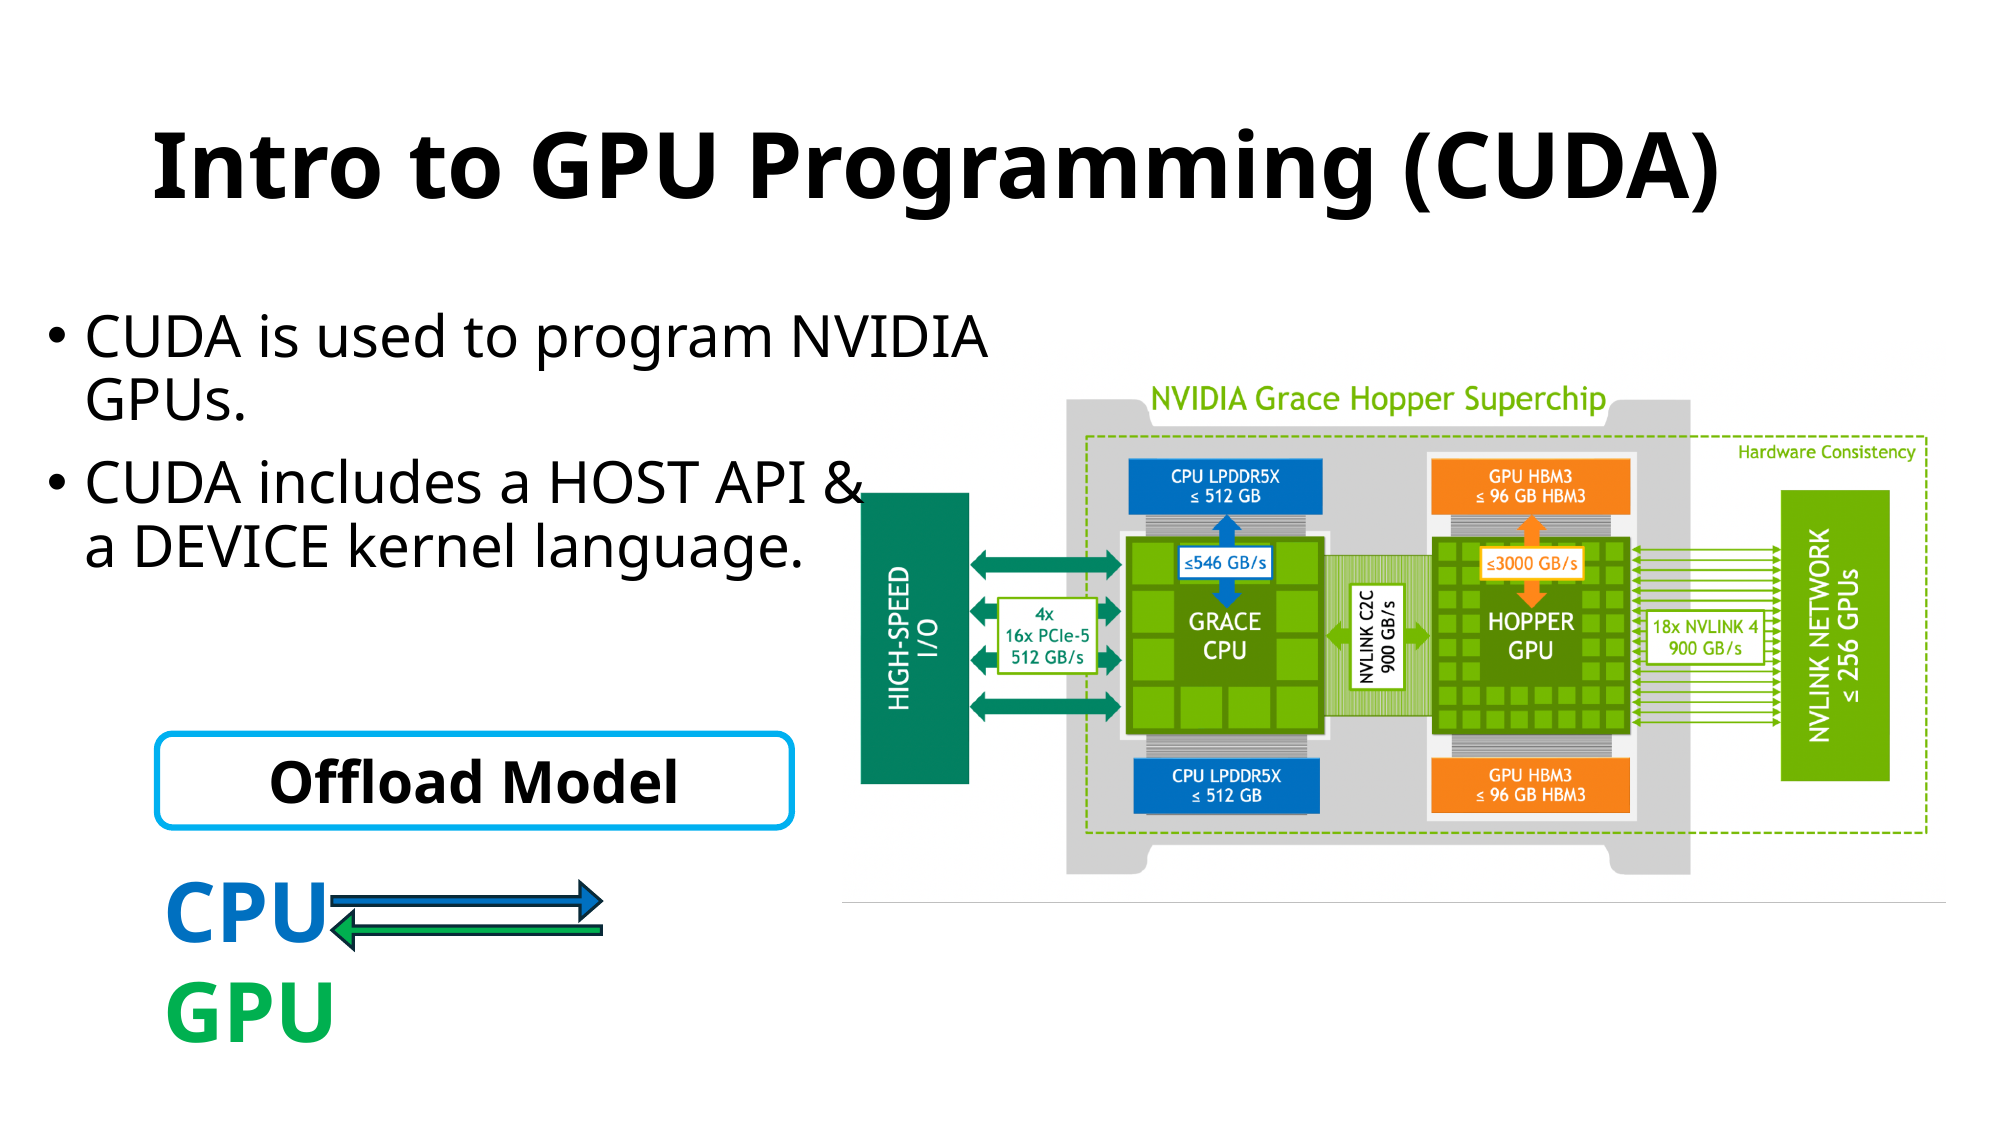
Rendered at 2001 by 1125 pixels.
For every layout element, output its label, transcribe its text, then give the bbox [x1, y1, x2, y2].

picture [842, 339, 1947, 903]
list CUDA is used to program NVIDIA GPUs. CUDA includes a HOST API & a DEVICE kernel language. [31, 299, 1126, 1014]
text_box CPU GPU [148, 1014, 792, 1067]
title Intro to GPU Programming (CUDA) [137, 59, 1863, 278]
